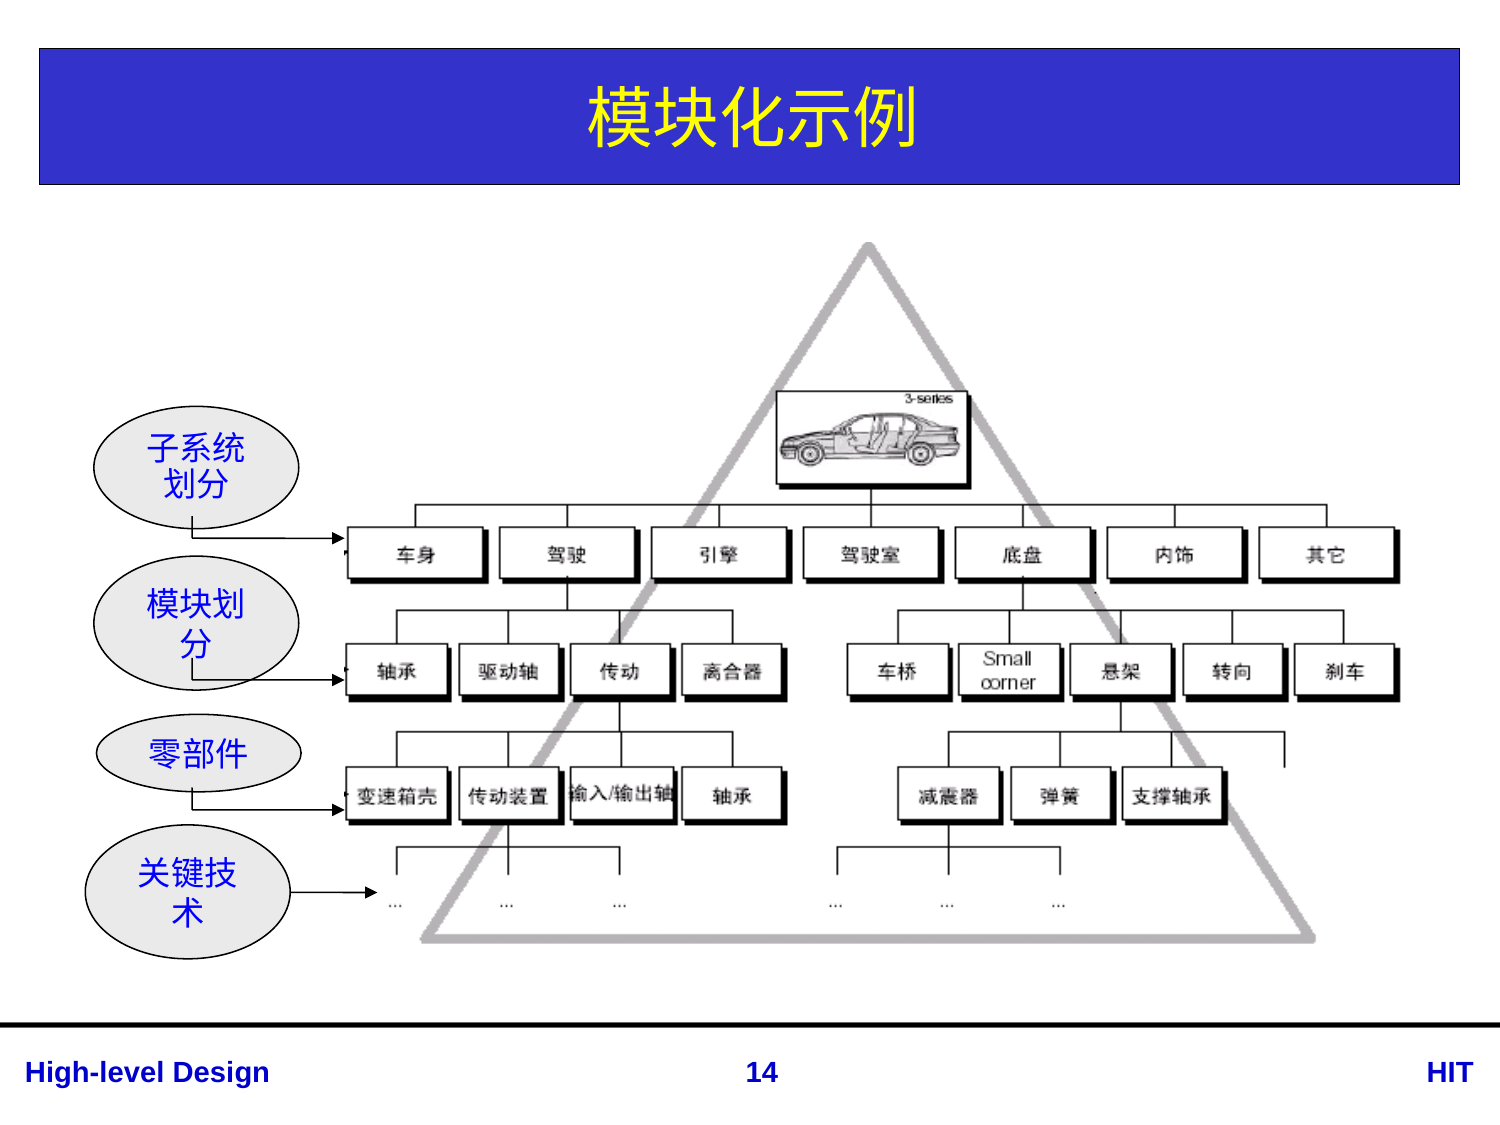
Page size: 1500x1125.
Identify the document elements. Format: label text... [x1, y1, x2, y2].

text_box [192, 673, 339, 687]
text_box 子系统划分 [93, 406, 299, 529]
title 模块化示例 [228, 66, 1277, 166]
picture [344, 241, 1414, 952]
text_box [193, 532, 339, 545]
text_box [193, 803, 339, 817]
text_box 模块划分 [93, 556, 299, 691]
text_box 关键技术 [85, 824, 291, 959]
text_box 零部件 [96, 714, 302, 792]
